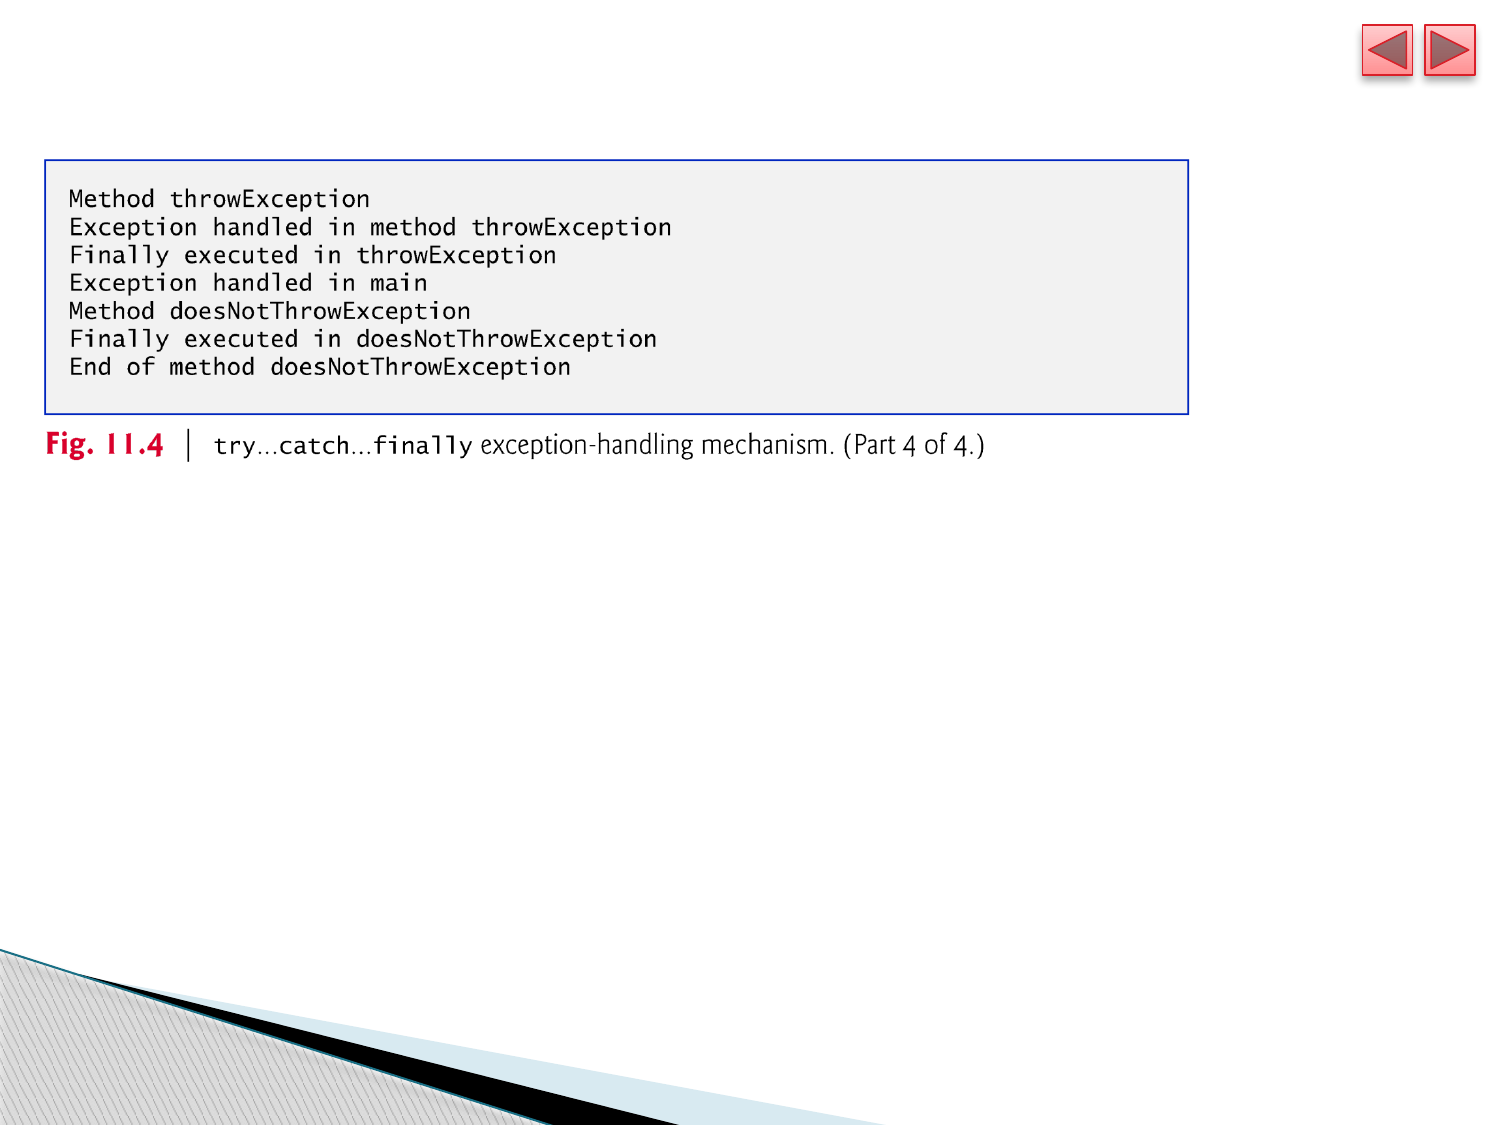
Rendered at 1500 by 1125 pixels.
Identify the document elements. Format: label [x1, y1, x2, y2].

picture [0, 106, 1500, 1018]
